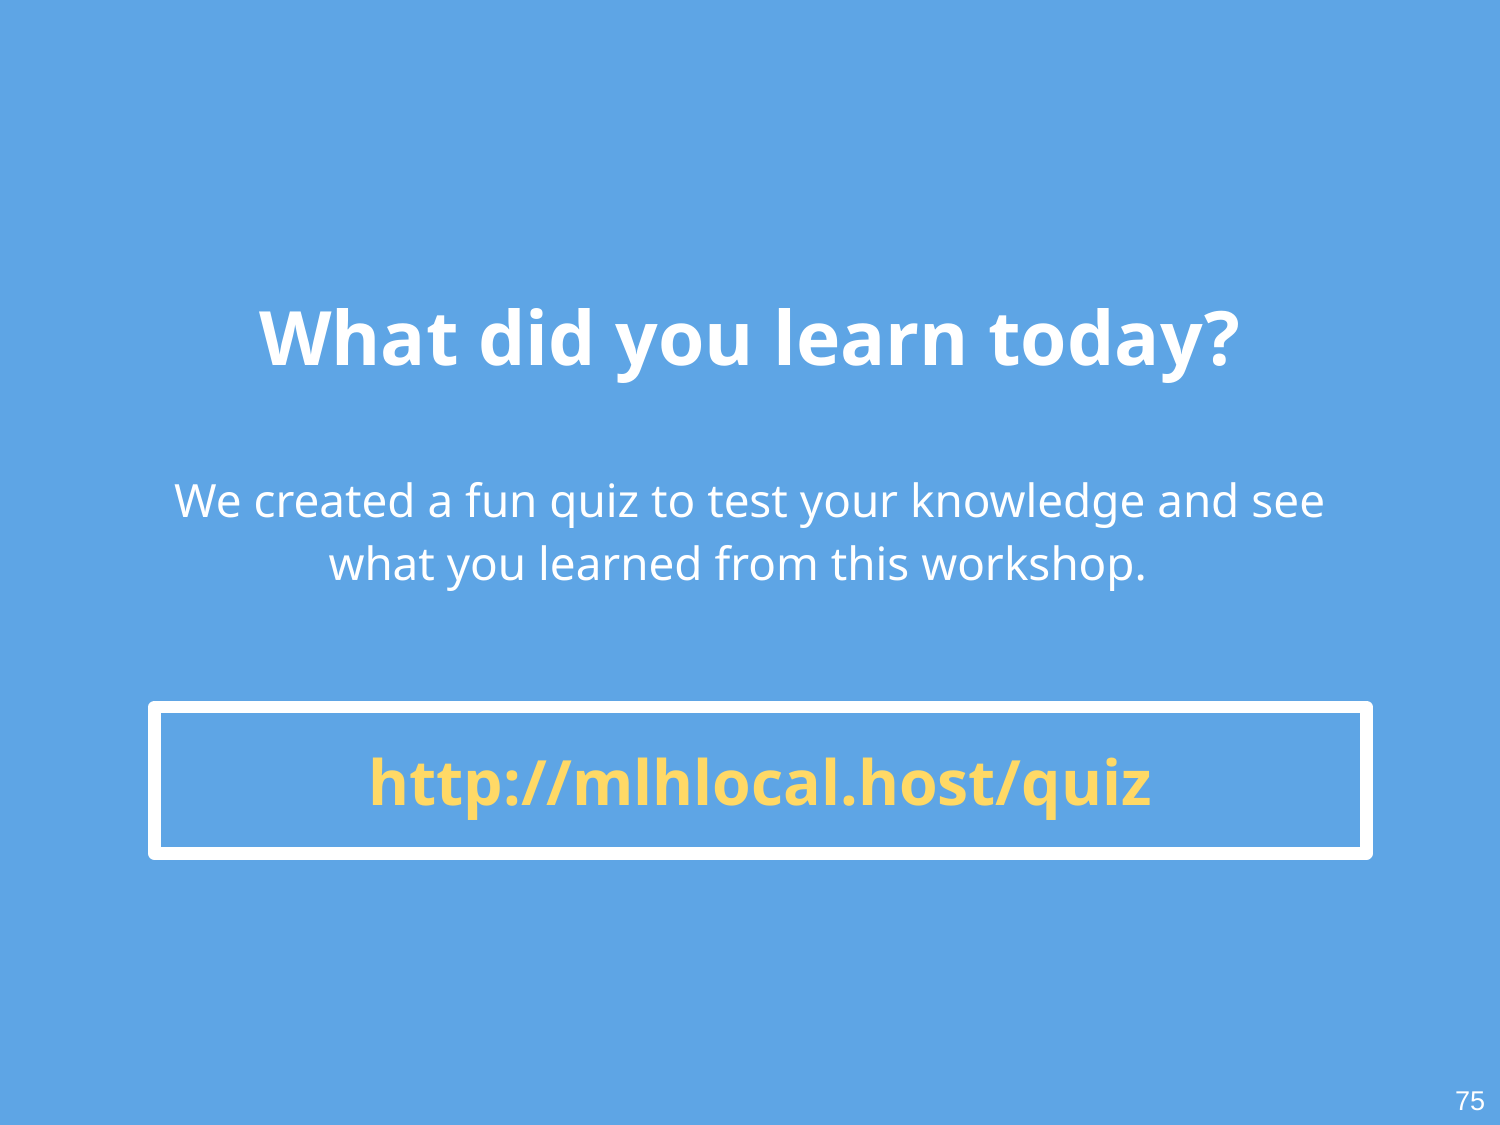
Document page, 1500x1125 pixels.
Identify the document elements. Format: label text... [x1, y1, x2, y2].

text_box http://mlhlocal.host/quiz [154, 706, 1367, 854]
text_box We created a fun quiz to test your knowledge and see what you learned from this workshop. [124, 448, 1376, 623]
text_box What did you learn today? [0, 271, 1500, 399]
